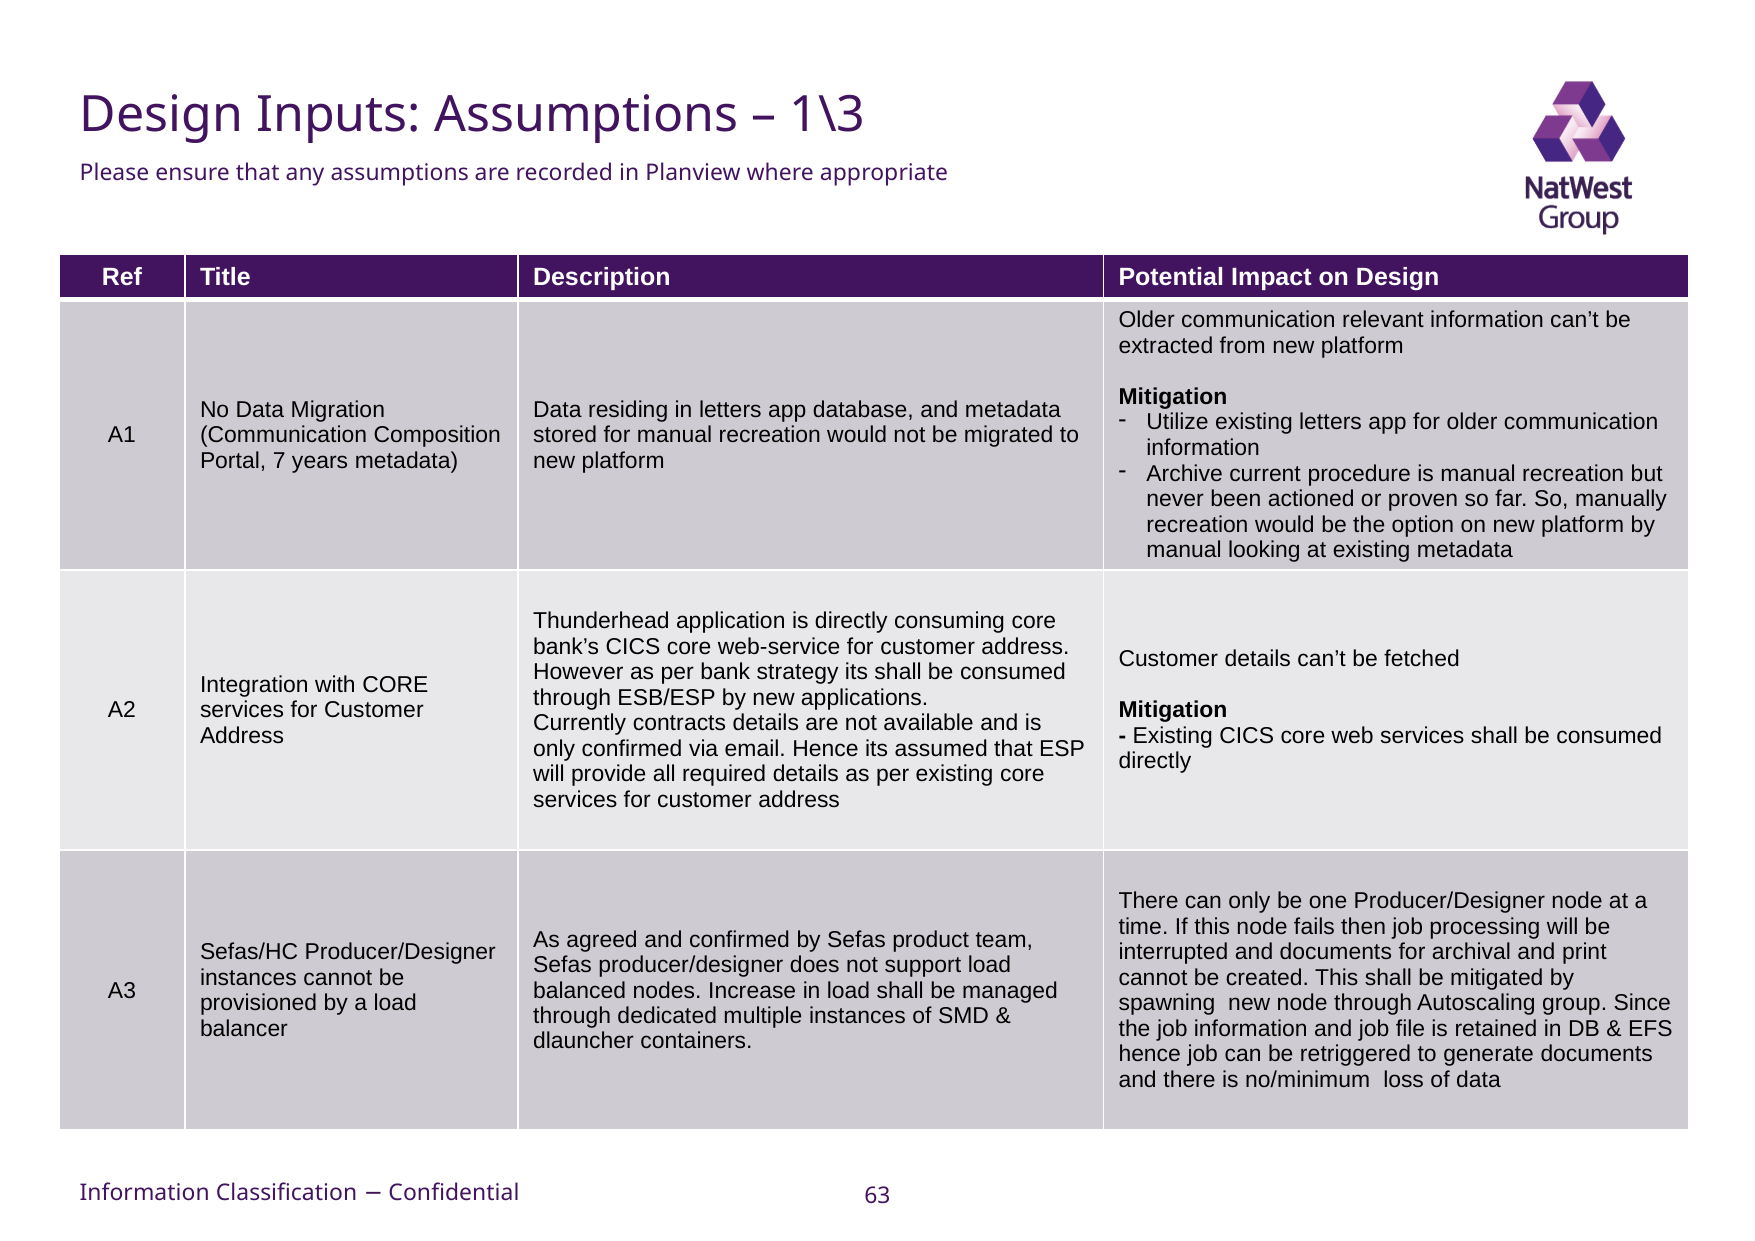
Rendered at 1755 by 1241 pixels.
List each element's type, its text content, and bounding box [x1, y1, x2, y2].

table_cell A2 [60, 571, 184, 849]
picture [0, 0, 1755, 1241]
table_cell Customer details can’t be fetched Mitigation - Existing CICS core web services shall be consumed directly [1104, 571, 1688, 849]
table_cell A1 [60, 302, 184, 569]
table_cell Integration with CORE services for Customer Address [186, 571, 517, 849]
table_header Ref [60, 255, 184, 297]
table_cell Thunderhead application is directly consuming core bank’s CICS core web-service for customer address. However as per bank strategy its shall be consumed through ESB/ESP by new applications. Currently contracts details are not available and is only confirmed via email. Hence its assumed that ESP will provide all required details as per existing core services for customer address [519, 571, 1103, 849]
table_cell Older communication relevant information can’t be extracted from new platform Mitigation Utilize existing letters app for older communication information Archive current procedure is manual recreation but never been actioned or proven so far. So, manually recreation would be the option on new platform by manual looking at existing metadata [1104, 302, 1688, 569]
table_header Description [519, 255, 1103, 297]
slide_number 63 [829, 1173, 926, 1219]
table_cell A3 [60, 851, 184, 1129]
table_cell No Data Migration (Communication Composition Portal, 7 years metadata) [186, 302, 517, 569]
table_header Potential Impact on Design [1104, 255, 1688, 297]
text_box Please ensure that any assumptions are recorded in Planview where appropriate [79, 157, 1675, 216]
title Design Inputs: Assumptions – 1\3 [79, 81, 1486, 157]
table_cell Sefas/HC Producer/Designer instances cannot be provisioned by a load balancer [186, 851, 517, 1129]
table_cell Data residing in letters app database, and metadata stored for manual recreation would not be migrated to new platform [519, 302, 1103, 569]
table_cell There can only be one Producer/Designer node at a time. If this node fails then job processing will be interrupted and documents for archival and print cannot be created. This shall be mitigated by spawning new node through Autoscaling group. Since the job information and job file is retained in DB & EFS hence job can be retriggered to generate documents and there is no/minimum loss of data [1104, 851, 1688, 1129]
table_cell As agreed and confirmed by Sefas product team, Sefas producer/designer does not support load balanced nodes. Increase in load shall be managed through dedicated multiple instances of SMD & dlauncher containers. [519, 851, 1103, 1129]
table_header Title [186, 255, 517, 297]
